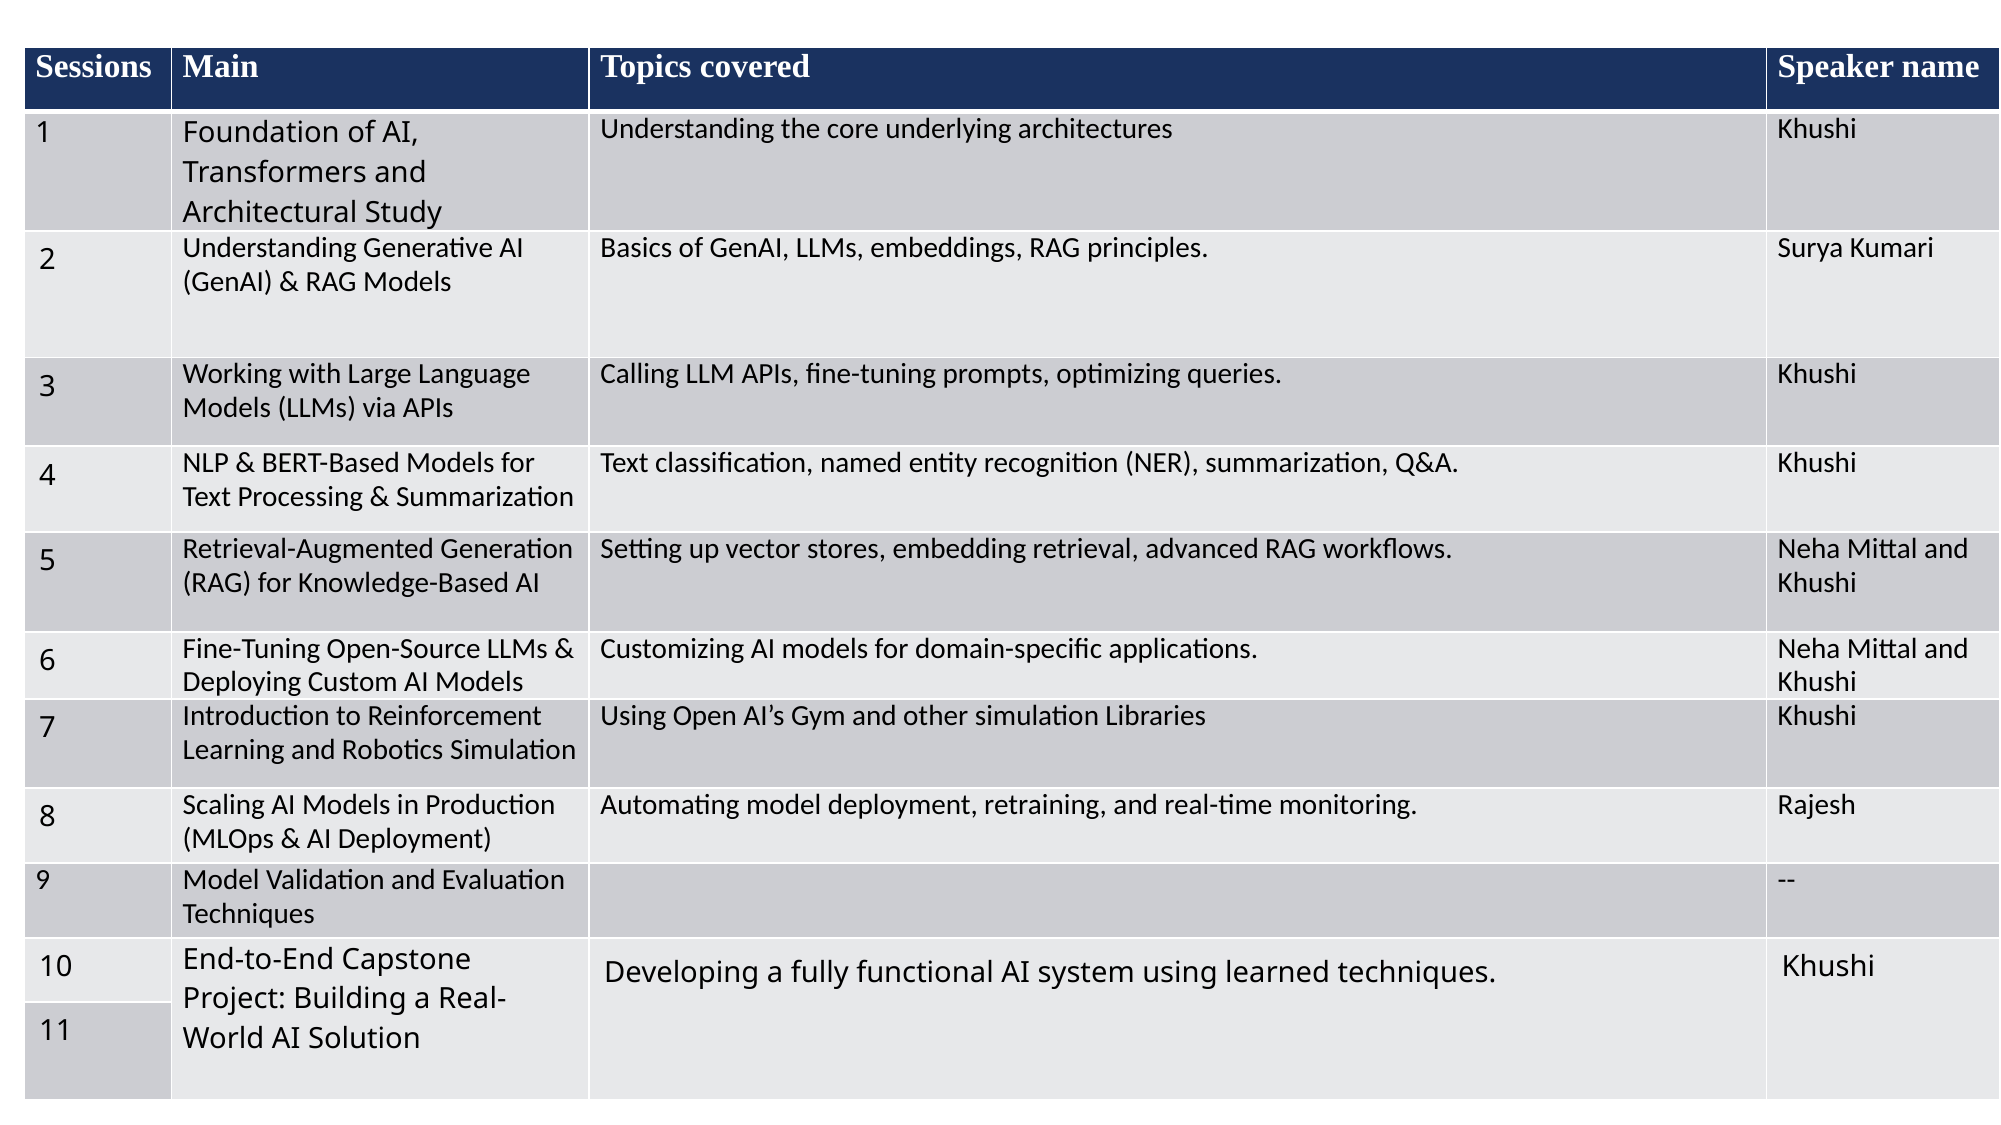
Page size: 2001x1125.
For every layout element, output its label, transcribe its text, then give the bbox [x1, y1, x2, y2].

table_cell Khushi [1767, 358, 1999, 445]
table_cell Rajesh [1767, 789, 1999, 862]
table_cell Automating model deployment, retraining, and real-time monitoring. [590, 789, 1766, 862]
table_cell Neha Mittal and Khushi [1767, 533, 1999, 631]
table_cell 6 [25, 633, 171, 698]
table_header Speaker name [1767, 48, 1999, 109]
table_cell 9 [25, 864, 171, 937]
table_cell 1 [25, 114, 171, 230]
table_cell Foundation of AI, Transformers and Architectural Study [172, 114, 588, 230]
table_cell 7 [25, 700, 171, 787]
table_cell Khushi [1767, 447, 1999, 531]
table_cell Scaling AI Models in Production (MLOps & AI Deployment) [172, 789, 588, 862]
table_cell Setting up vector stores, embedding retrieval, advanced RAG workflows. [590, 533, 1766, 631]
table_cell Surya Kumari [1767, 232, 1999, 357]
table_cell Basics of GenAI, LLMs, embeddings, RAG principles. [590, 232, 1766, 357]
table_cell Customizing AI models for domain-specific applications. [590, 633, 1766, 698]
table_cell Calling LLM APIs, fine-tuning prompts, optimizing queries. [590, 358, 1766, 445]
table_cell Khushi [1767, 939, 1999, 1099]
table_header Topics covered [590, 48, 1766, 109]
table_cell Understanding Generative AI (GenAI) & RAG Models [172, 232, 588, 357]
table_cell Text classification, named entity recognition (NER), summarization, Q&A. [590, 447, 1766, 531]
table_cell [590, 864, 1766, 937]
table_cell Working with Large Language Models (LLMs) via APIs [172, 358, 588, 445]
table_cell Retrieval-Augmented Generation (RAG) for Knowledge-Based AI [172, 533, 588, 631]
table_cell Fine-Tuning Open-Source LLMs & Deploying Custom AI Models [172, 633, 588, 698]
table_header Main [172, 48, 588, 109]
table_cell 11 [25, 1003, 171, 1099]
table_cell 5 [25, 533, 171, 631]
table_cell 8 [25, 789, 171, 862]
table_cell Neha Mittal and Khushi [1767, 633, 1999, 698]
table_cell 10 [25, 939, 171, 1001]
table_cell Khushi [1767, 700, 1999, 787]
table_cell -- [1767, 864, 1999, 937]
table_cell Model Validation and Evaluation Techniques [172, 864, 588, 937]
table_cell 4 [25, 447, 171, 531]
table_cell 3 [25, 358, 171, 445]
table_cell Using Open AI’s Gym and other simulation Libraries [590, 700, 1766, 787]
table_cell 2 [25, 232, 171, 357]
table_header Sessions [25, 48, 171, 109]
table_cell NLP & BERT-Based Models for Text Processing & Summarization [172, 447, 588, 531]
table_cell Developing a fully functional AI system using learned techniques. [590, 939, 1766, 1099]
table_cell End-to-End Capstone Project: Building a Real-World AI Solution [172, 939, 588, 1099]
table_cell Khushi [1767, 114, 1999, 230]
table_cell Understanding the core underlying architectures [590, 114, 1766, 230]
table_cell Introduction to Reinforcement Learning and Robotics Simulation [172, 700, 588, 787]
